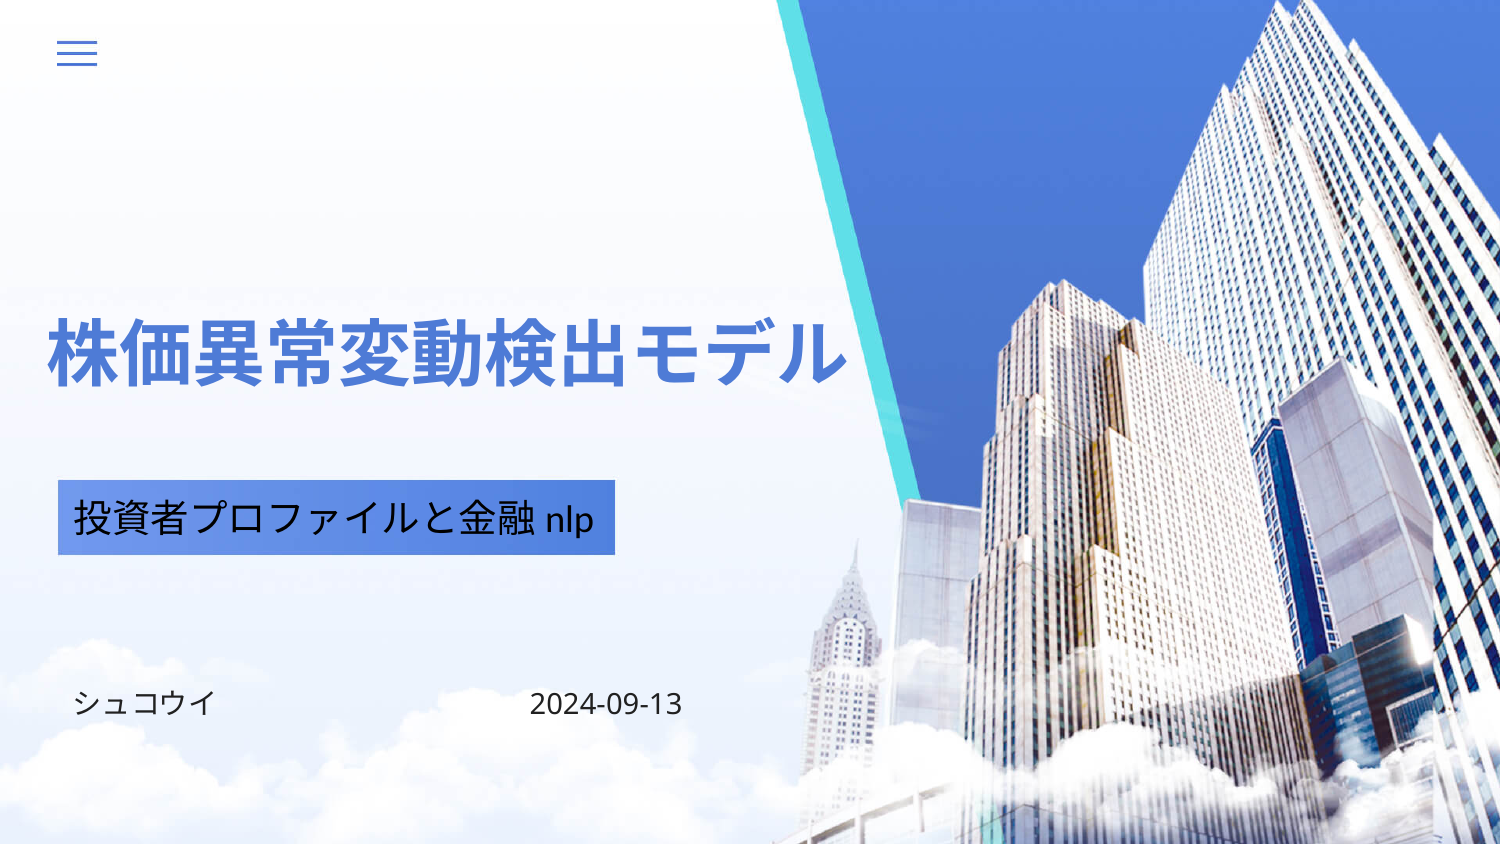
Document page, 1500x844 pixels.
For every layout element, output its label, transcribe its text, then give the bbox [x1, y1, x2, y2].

picture [0, 0, 1500, 844]
text_box シュコウイ [57, 680, 377, 726]
text_box 株価異常変動検出モデル [31, 117, 880, 403]
text_box 2024-09-13 [514, 680, 834, 726]
text_box 投資者プロファイルと金融nlp [50, 485, 618, 550]
